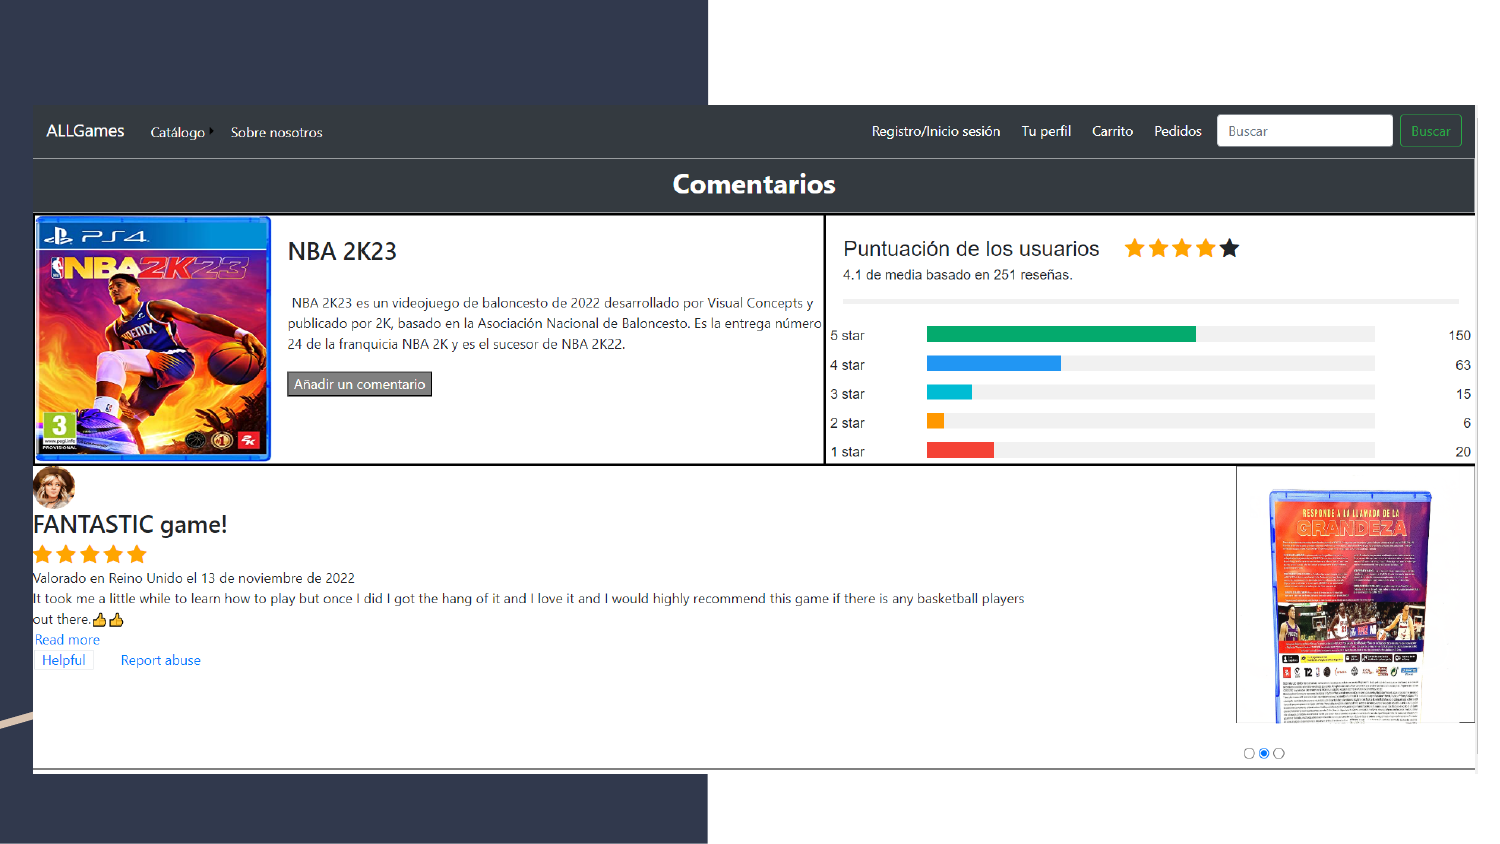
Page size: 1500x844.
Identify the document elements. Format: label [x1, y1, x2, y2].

picture [33, 105, 1478, 774]
